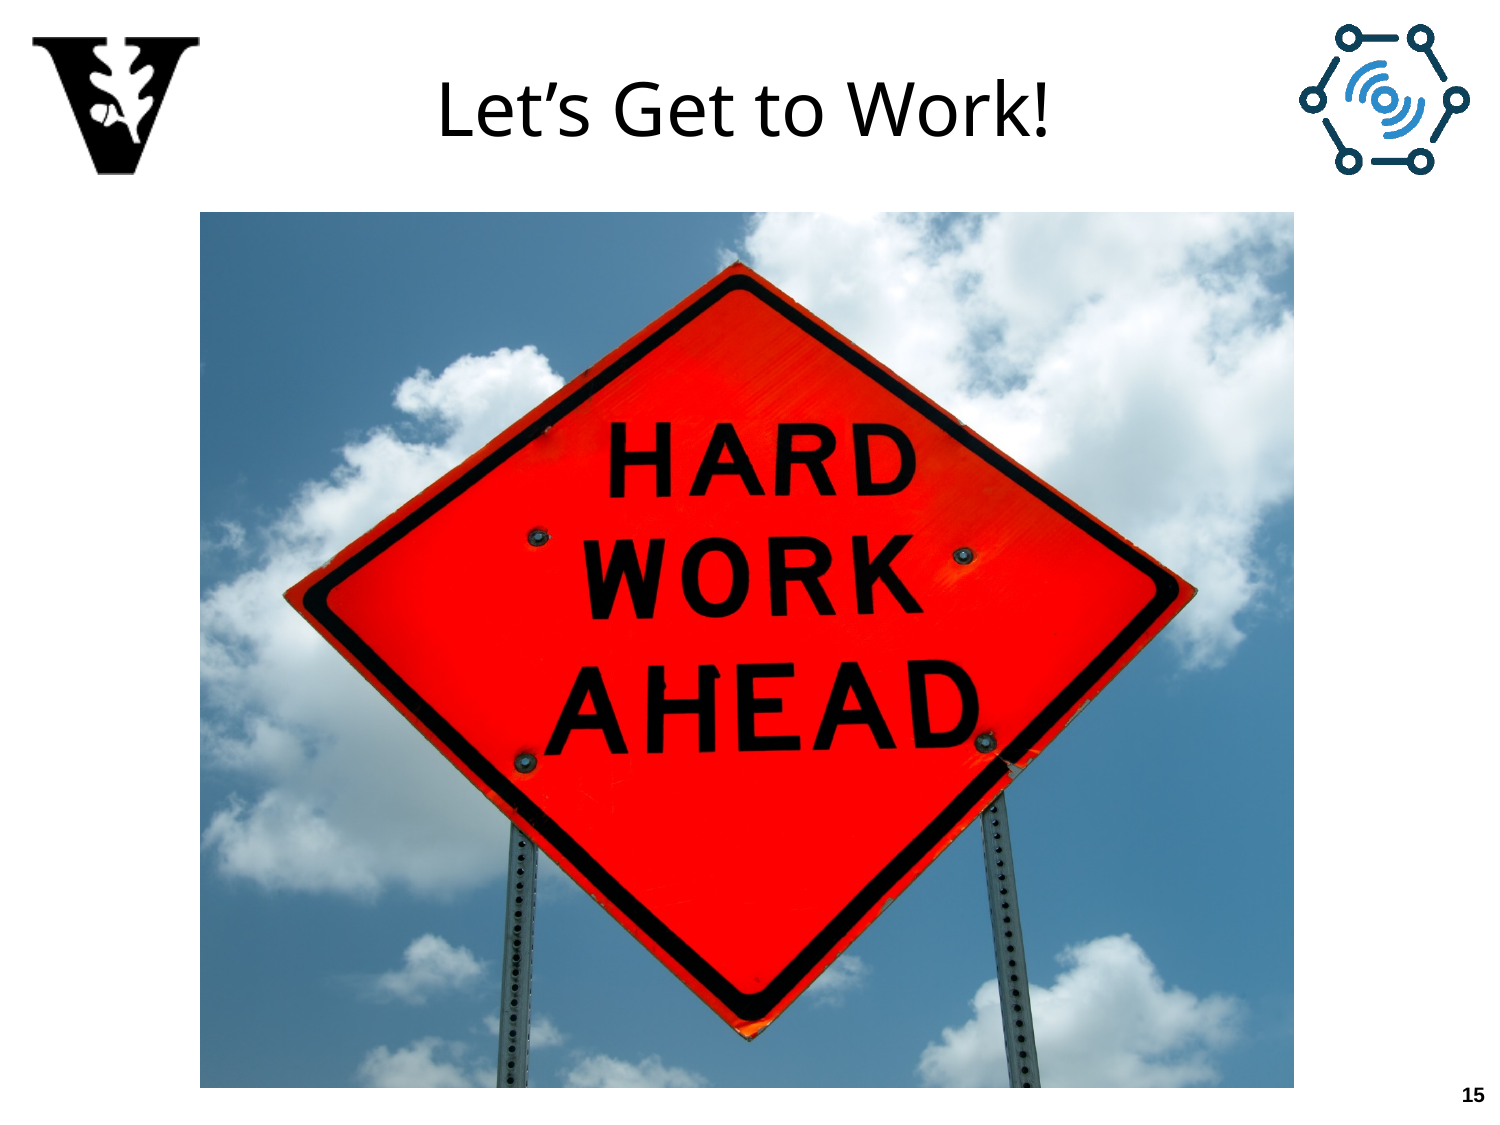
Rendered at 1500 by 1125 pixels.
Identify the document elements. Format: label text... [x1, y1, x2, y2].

title Let’s Get to Work! [237, 37, 1250, 175]
slide_number 15 [1374, 1062, 1500, 1125]
picture [32, 37, 200, 175]
picture [1299, 24, 1470, 175]
picture [199, 212, 1294, 1088]
